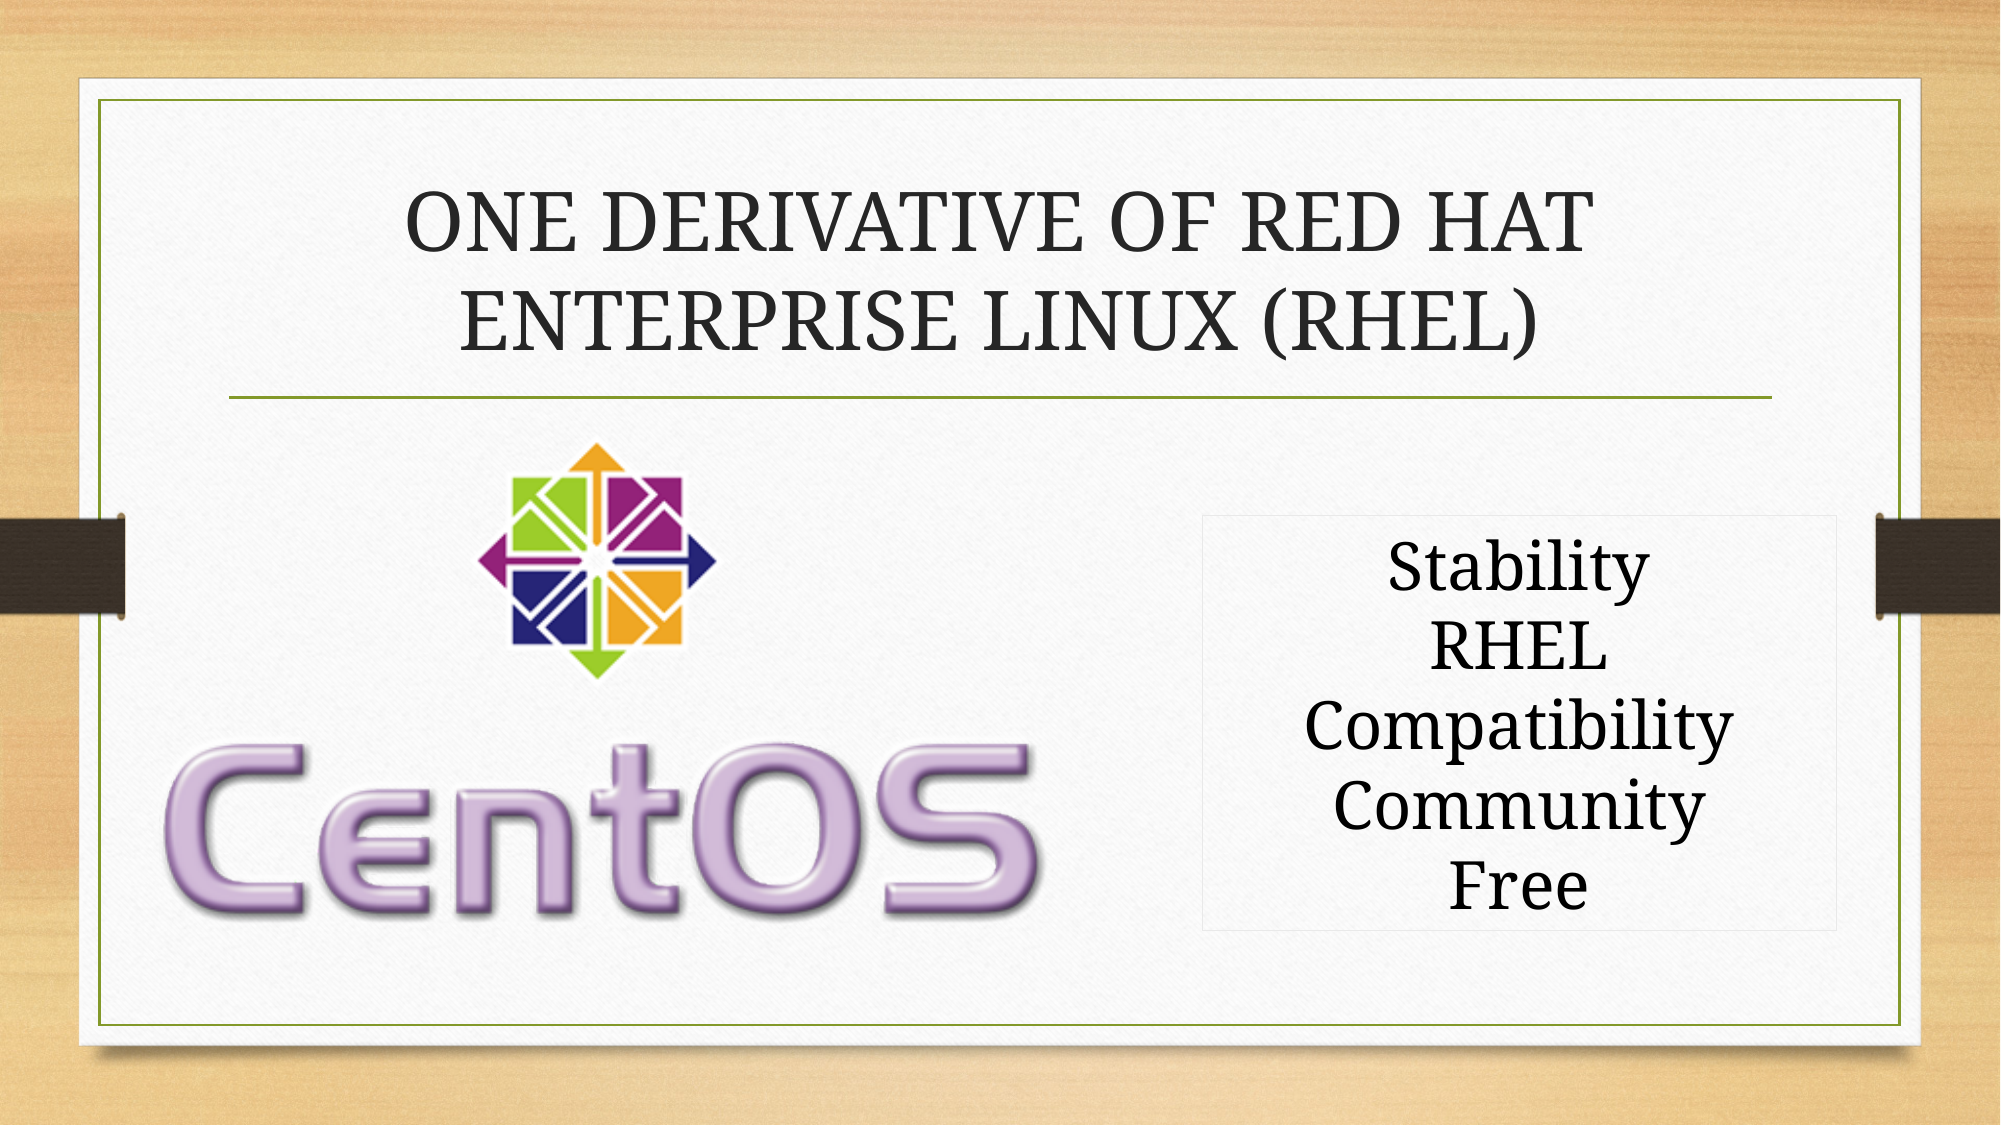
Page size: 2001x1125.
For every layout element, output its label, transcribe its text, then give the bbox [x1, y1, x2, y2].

title ONE DERIVATIVE OF RED HAT ENTERPRISE LINUX (RHEL) [212, 161, 1788, 375]
text_box Stability RHEL Compatibility Community Free [1202, 515, 1837, 931]
picture [0, 0, 2001, 1125]
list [131, 416, 1070, 949]
